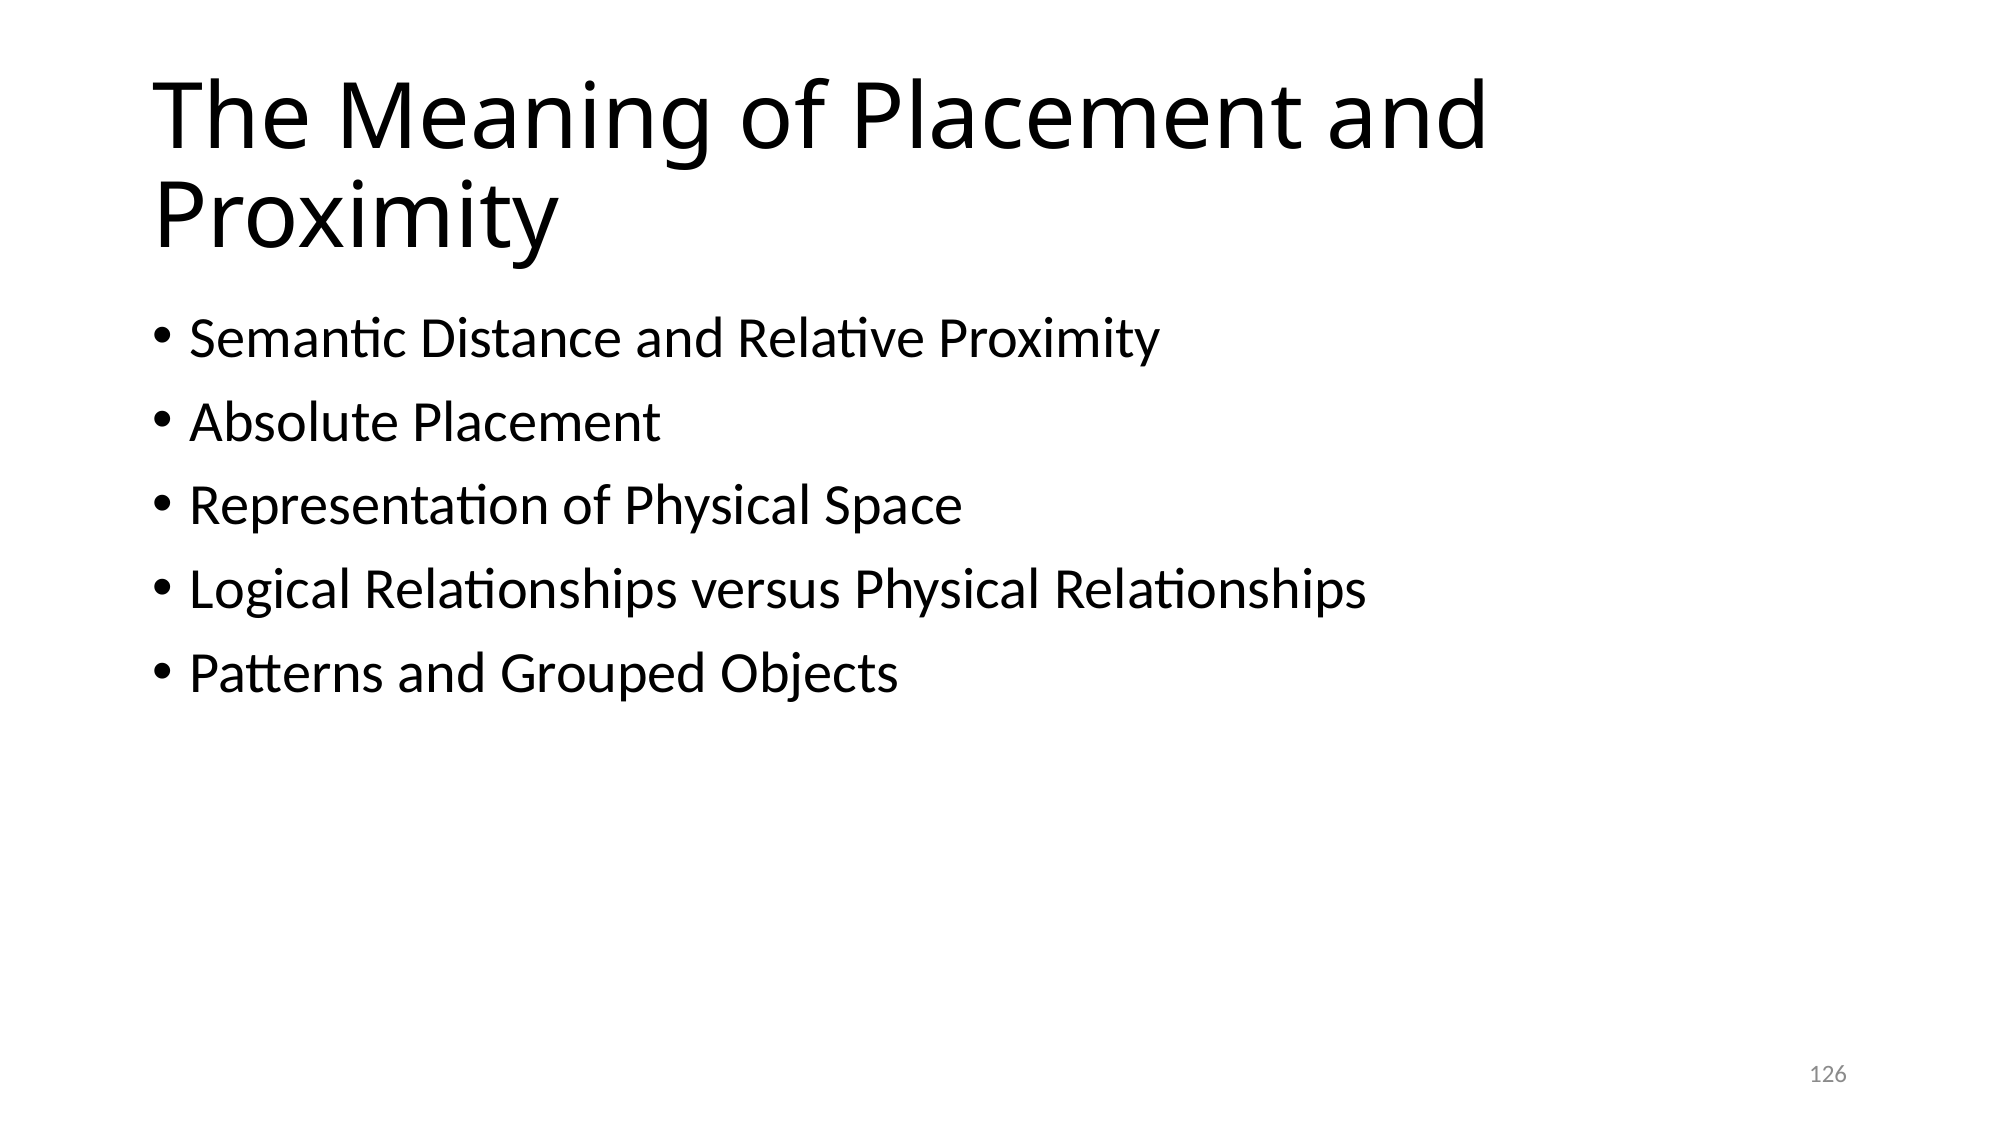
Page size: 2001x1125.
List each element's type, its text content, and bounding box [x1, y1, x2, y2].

list Semantic Distance and Relative Proximity Absolute Placement Representation of Physical Space Logical Relationships versus Physical Relationships Patterns and Grouped Objects [137, 299, 1863, 1014]
title The Meaning of Placement and Proximity [137, 59, 1863, 278]
slide_number 126 [1412, 1042, 1863, 1103]
